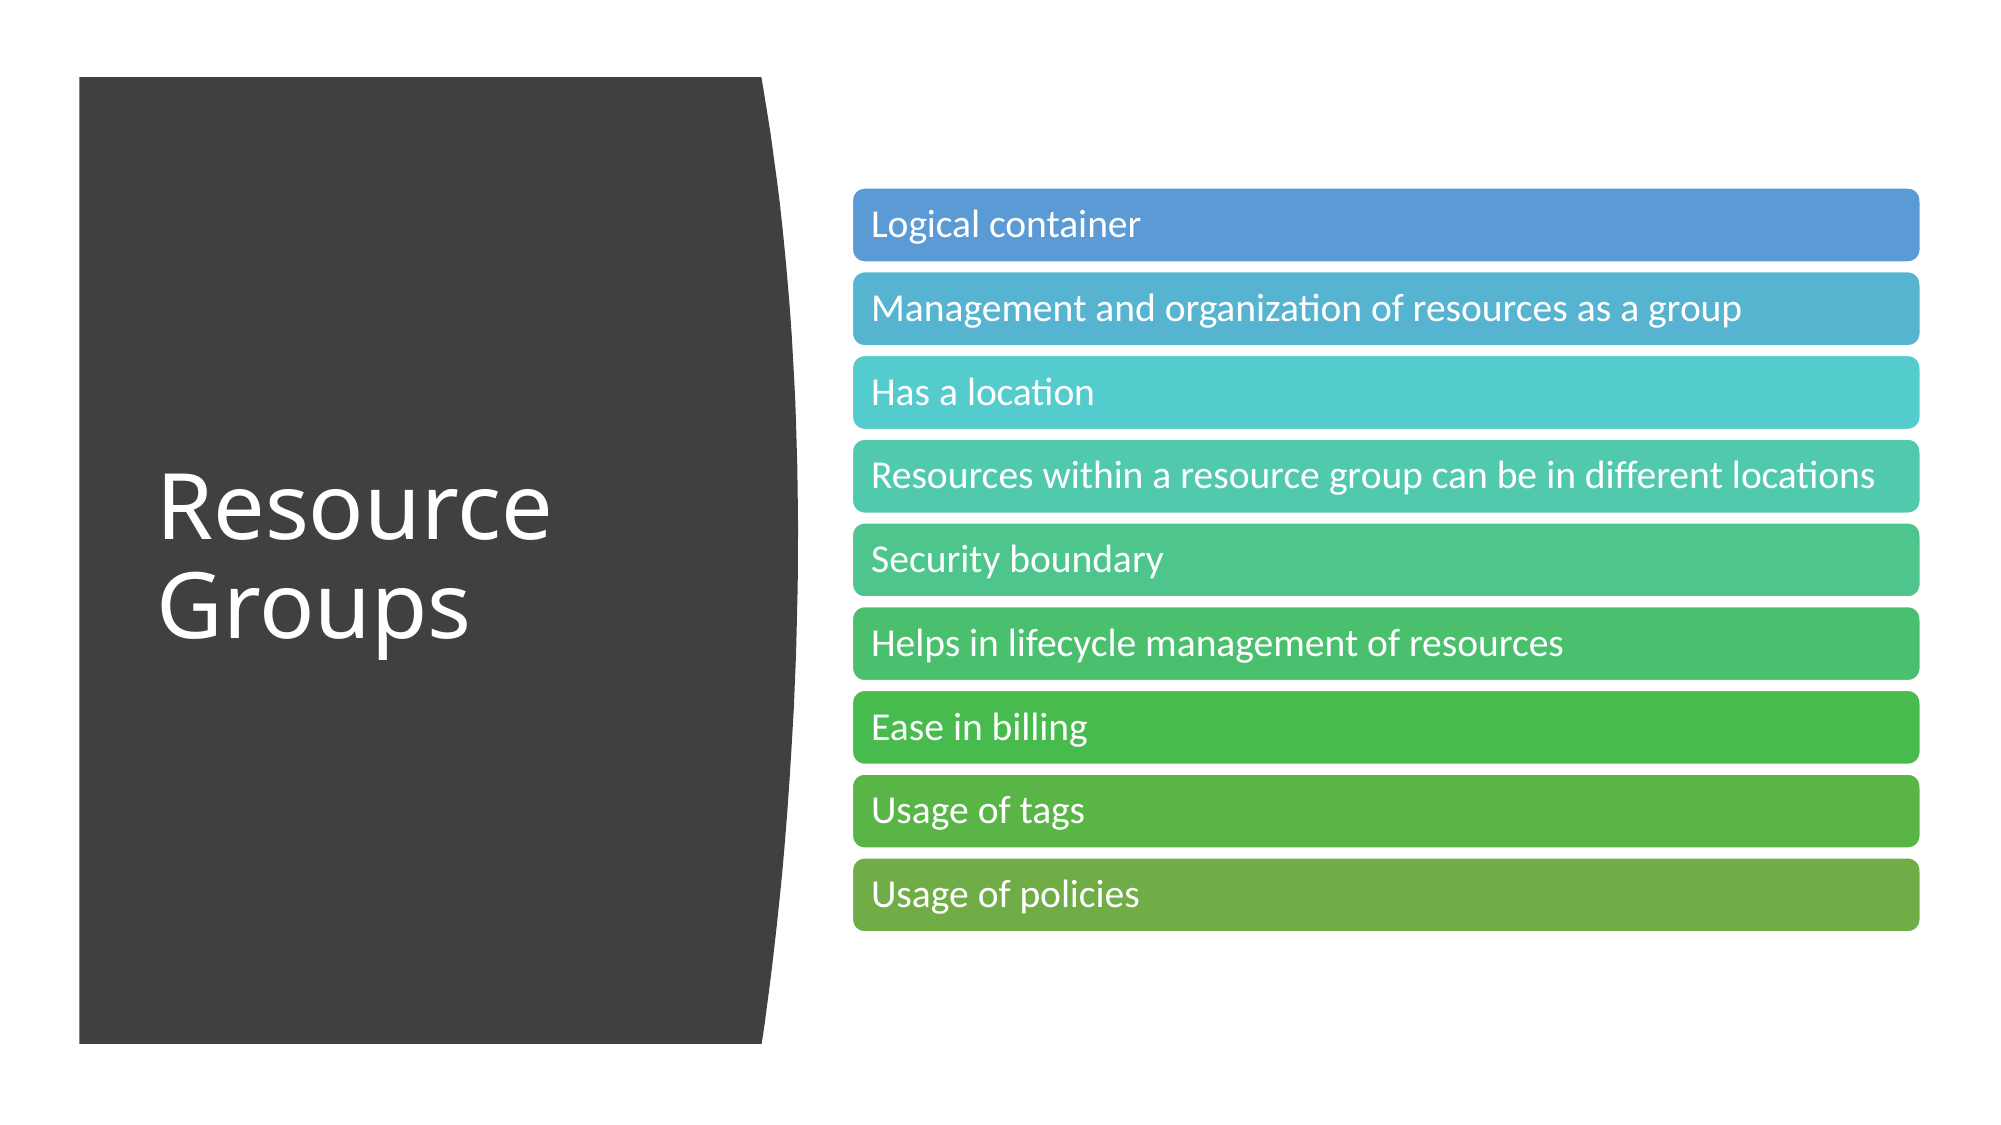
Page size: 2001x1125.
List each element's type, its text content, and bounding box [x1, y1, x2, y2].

title Resource Groups [141, 166, 702, 953]
text_box [78, 76, 800, 1045]
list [852, 77, 1921, 1043]
